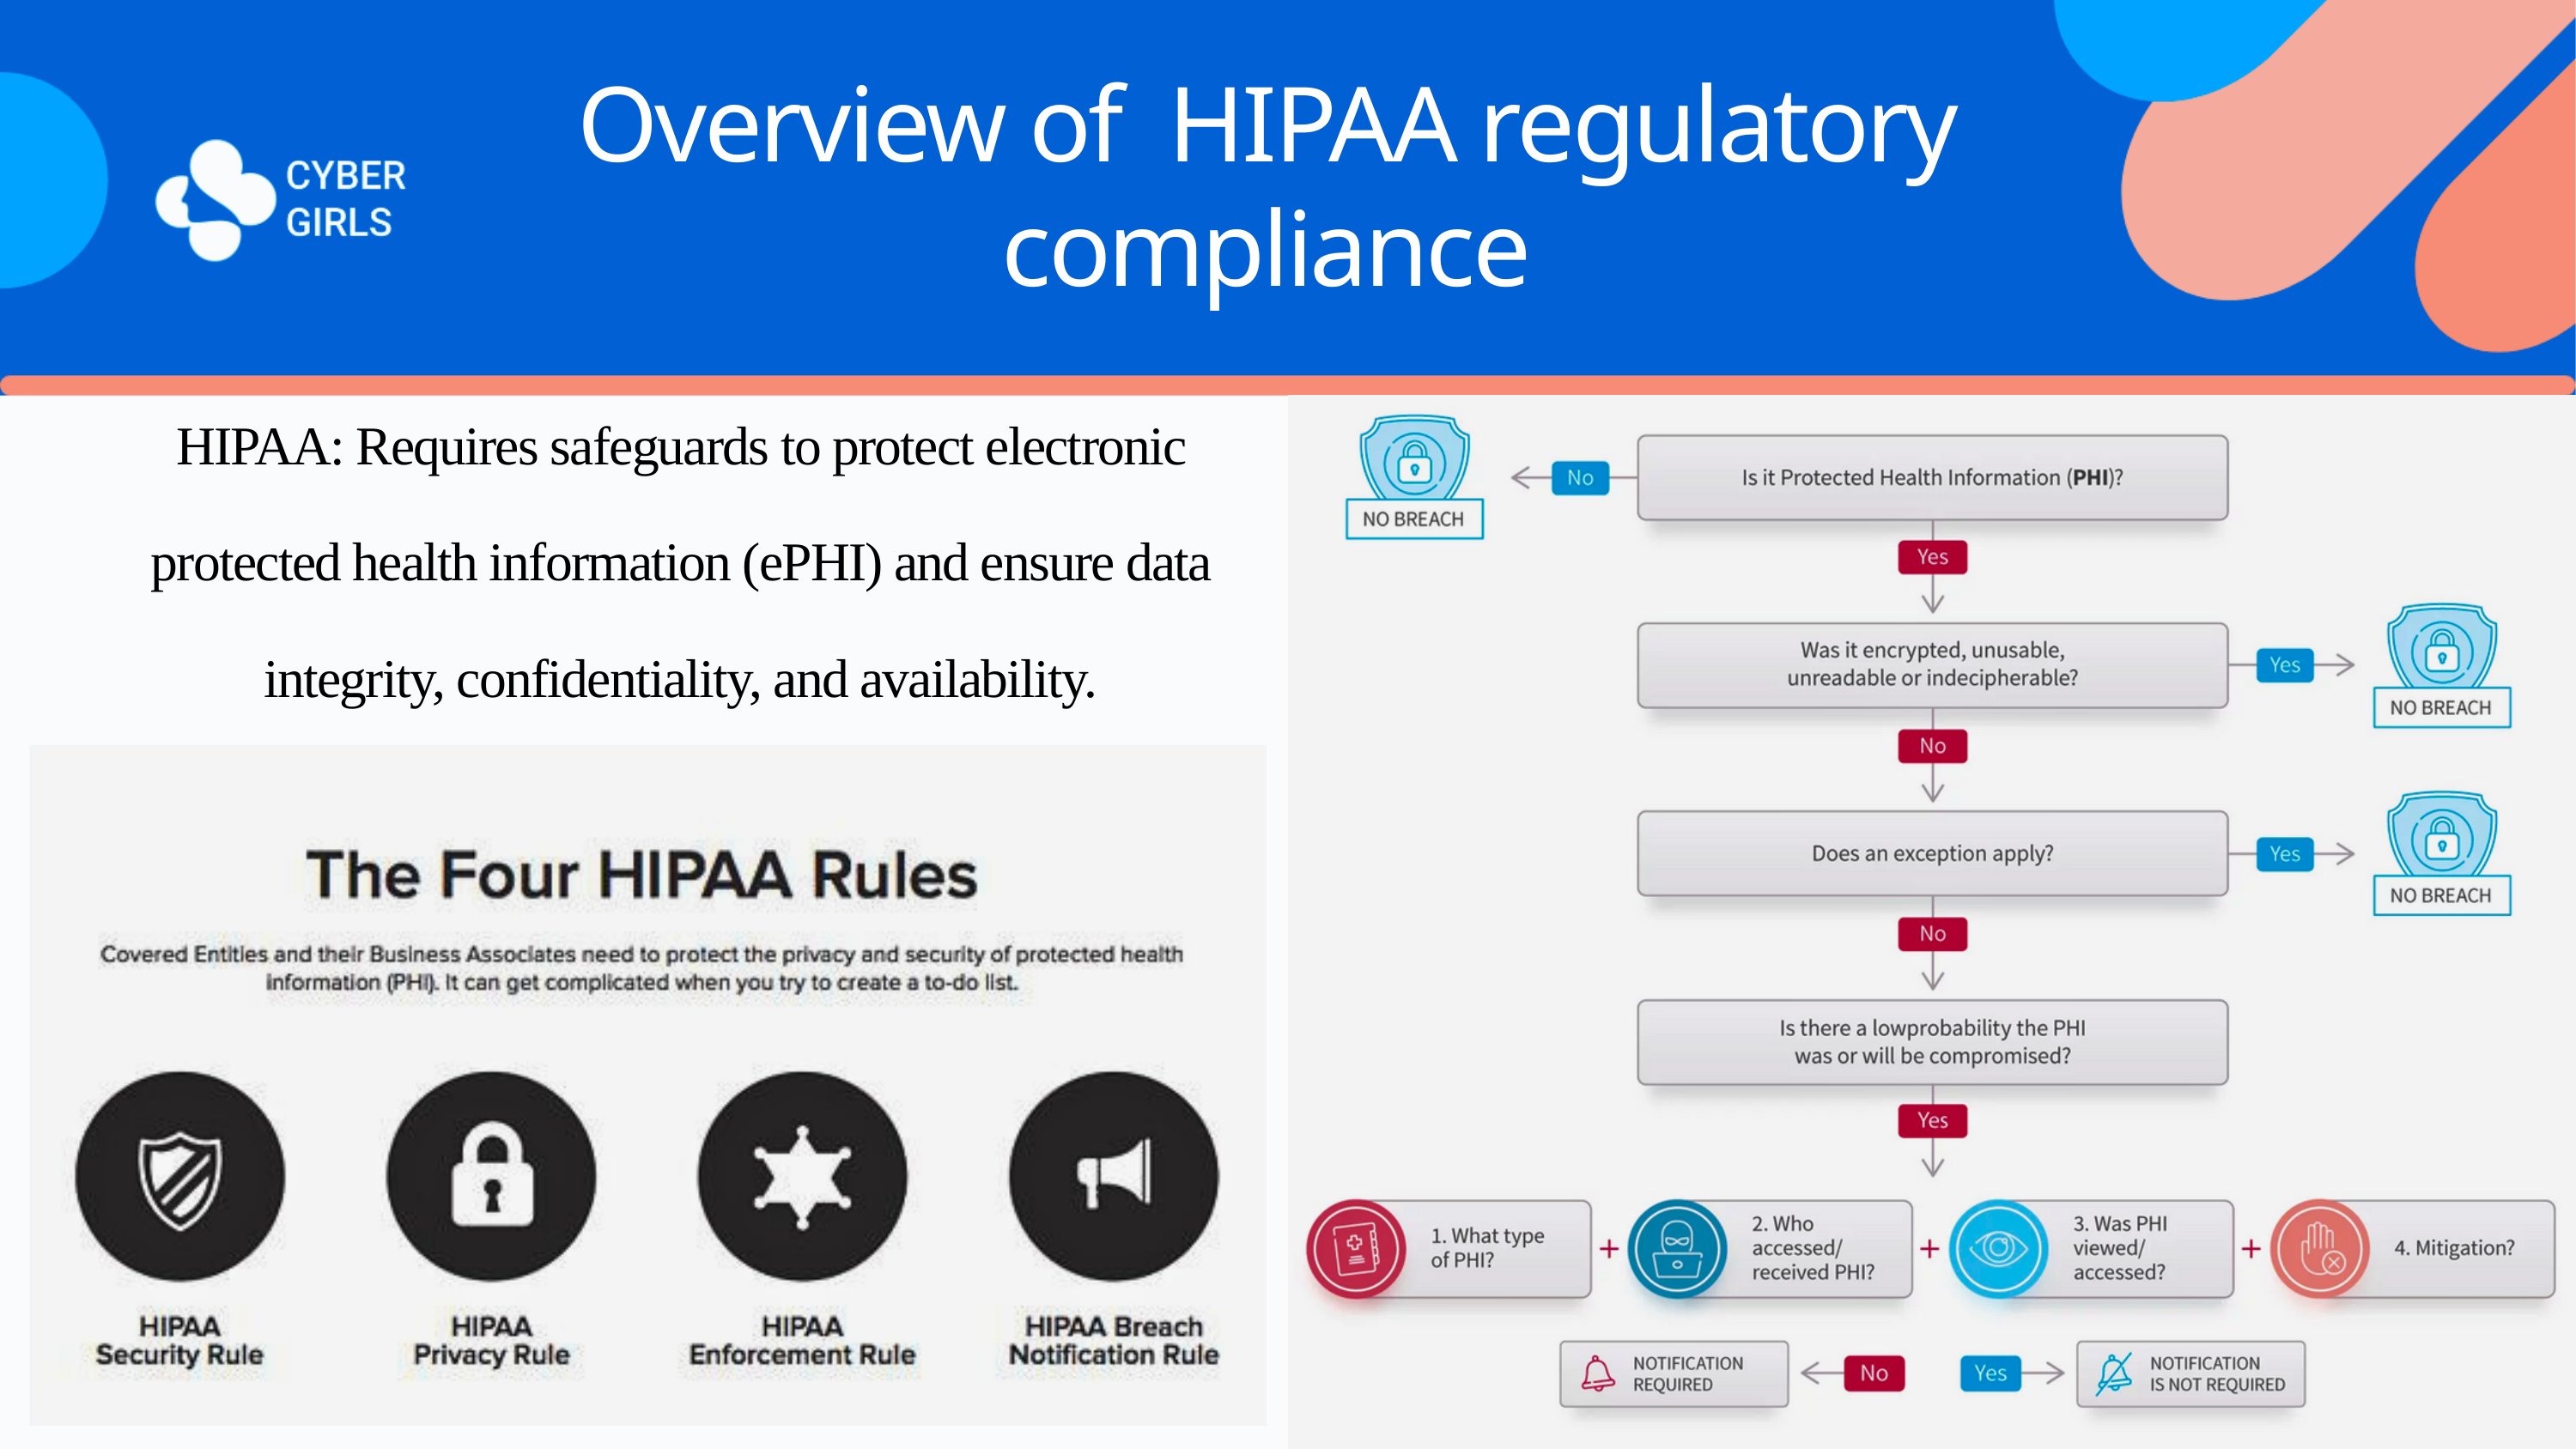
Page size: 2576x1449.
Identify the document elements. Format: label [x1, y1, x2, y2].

text_box [0, 0, 2576, 1449]
text_box [1287, 395, 2576, 1449]
text_box [29, 745, 1267, 1426]
